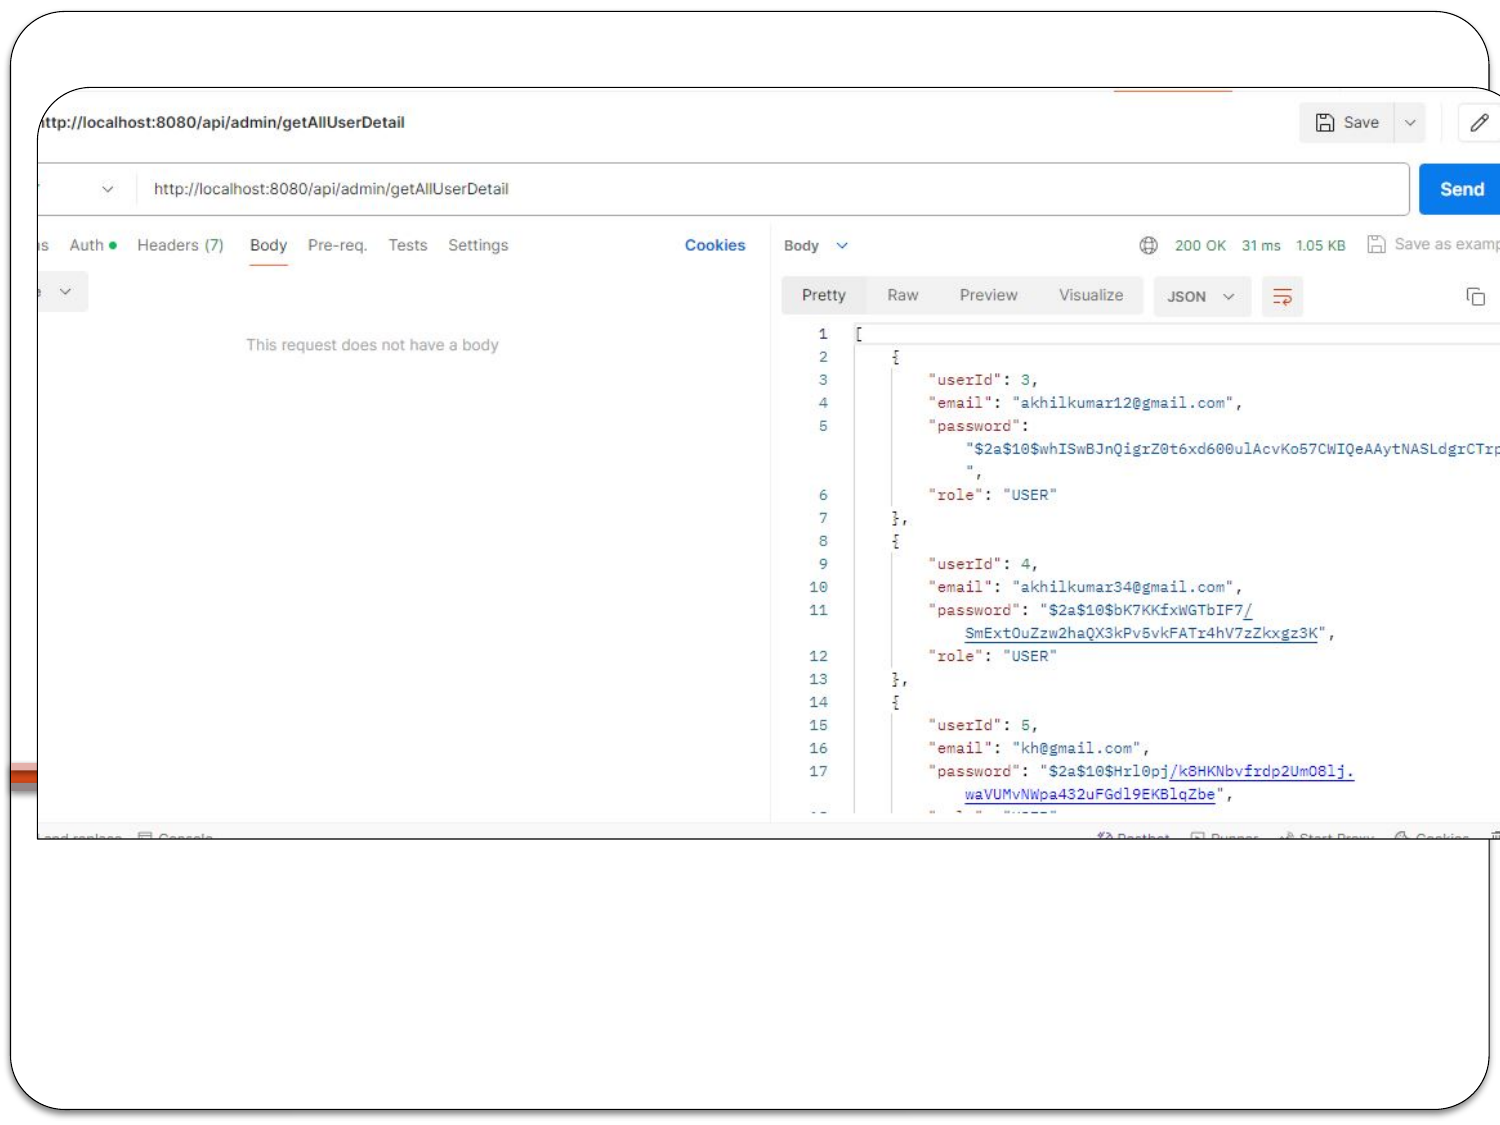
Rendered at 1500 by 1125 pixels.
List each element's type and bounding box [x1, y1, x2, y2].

picture [37, 87, 1500, 840]
